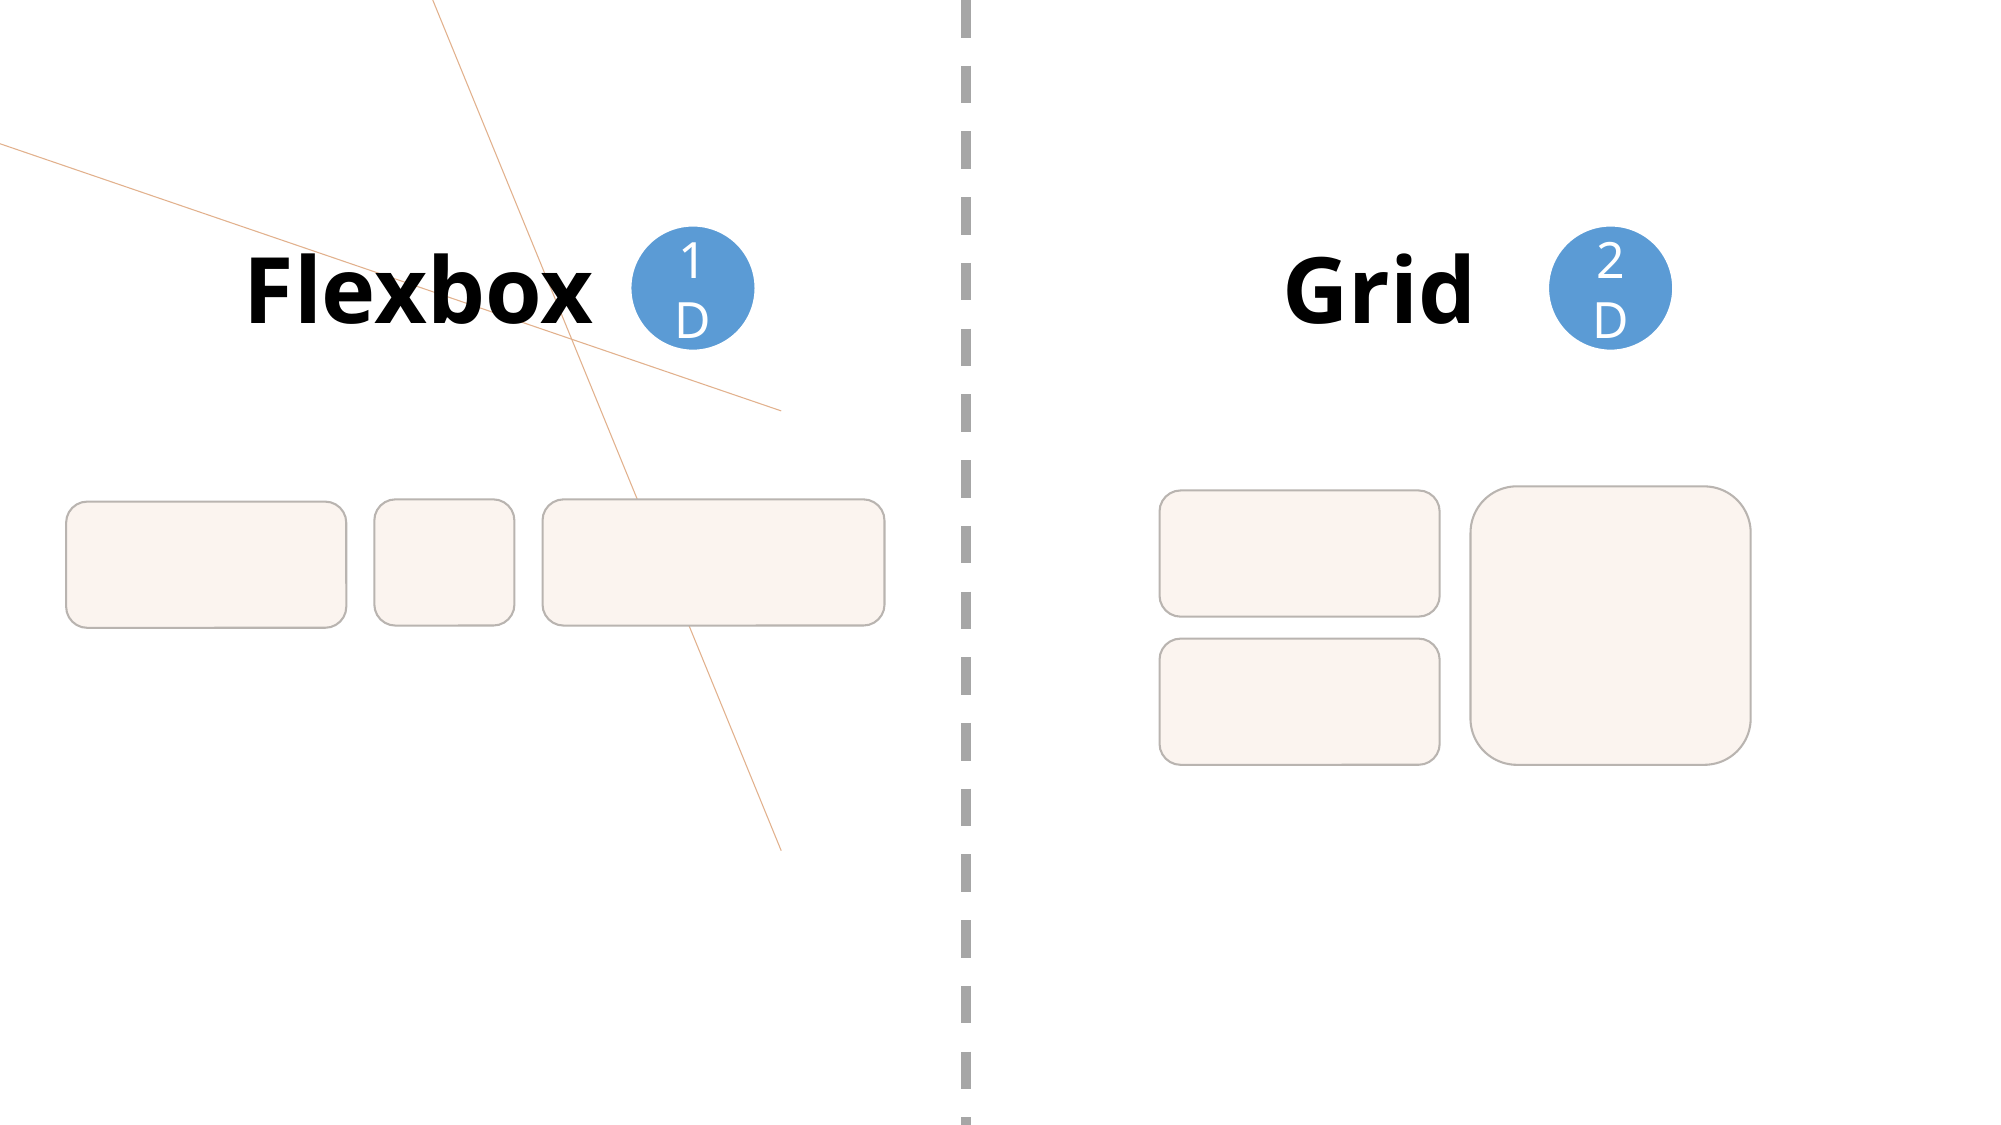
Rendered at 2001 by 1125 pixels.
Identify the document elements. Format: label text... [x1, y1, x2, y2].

text_box [1158, 637, 1441, 766]
text_box 2D [1545, 223, 1676, 353]
text_box Grid [1267, 224, 1492, 350]
text_box [373, 498, 516, 627]
text_box [541, 498, 886, 627]
text_box [1469, 485, 1752, 766]
text_box Flexbox [228, 224, 609, 350]
text_box [65, 500, 348, 629]
text_box 1D [628, 223, 758, 353]
text_box [1158, 489, 1441, 618]
